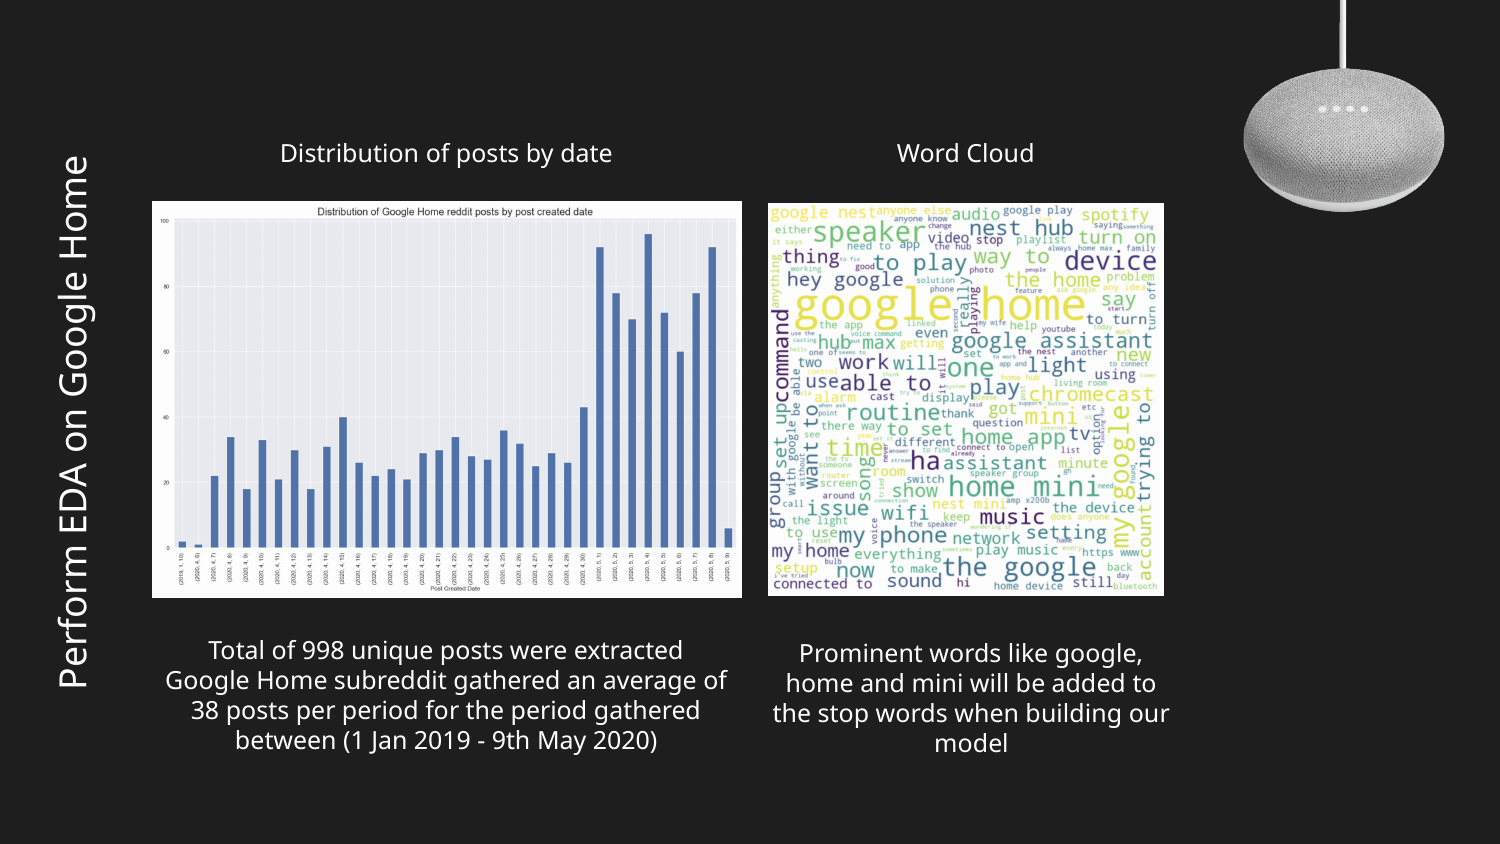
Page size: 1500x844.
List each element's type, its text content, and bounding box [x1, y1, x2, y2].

title Perform EDA on Google Home [18, 121, 125, 724]
text_box Prominent words like google, home and mini will be added to the stop words when building our model [753, 622, 1190, 777]
picture [151, 201, 742, 598]
text_box Total of 998 unique posts were extracted Google Home subreddit gathered an average of 38 posts per period for the period gathered between (1 Jan 2019 - 9th May 2020) [148, 619, 745, 774]
picture [768, 202, 1164, 597]
text_box Distribution of posts by date [219, 122, 674, 178]
text_box Word Cloud [809, 122, 1123, 178]
picture [1224, 0, 1445, 240]
